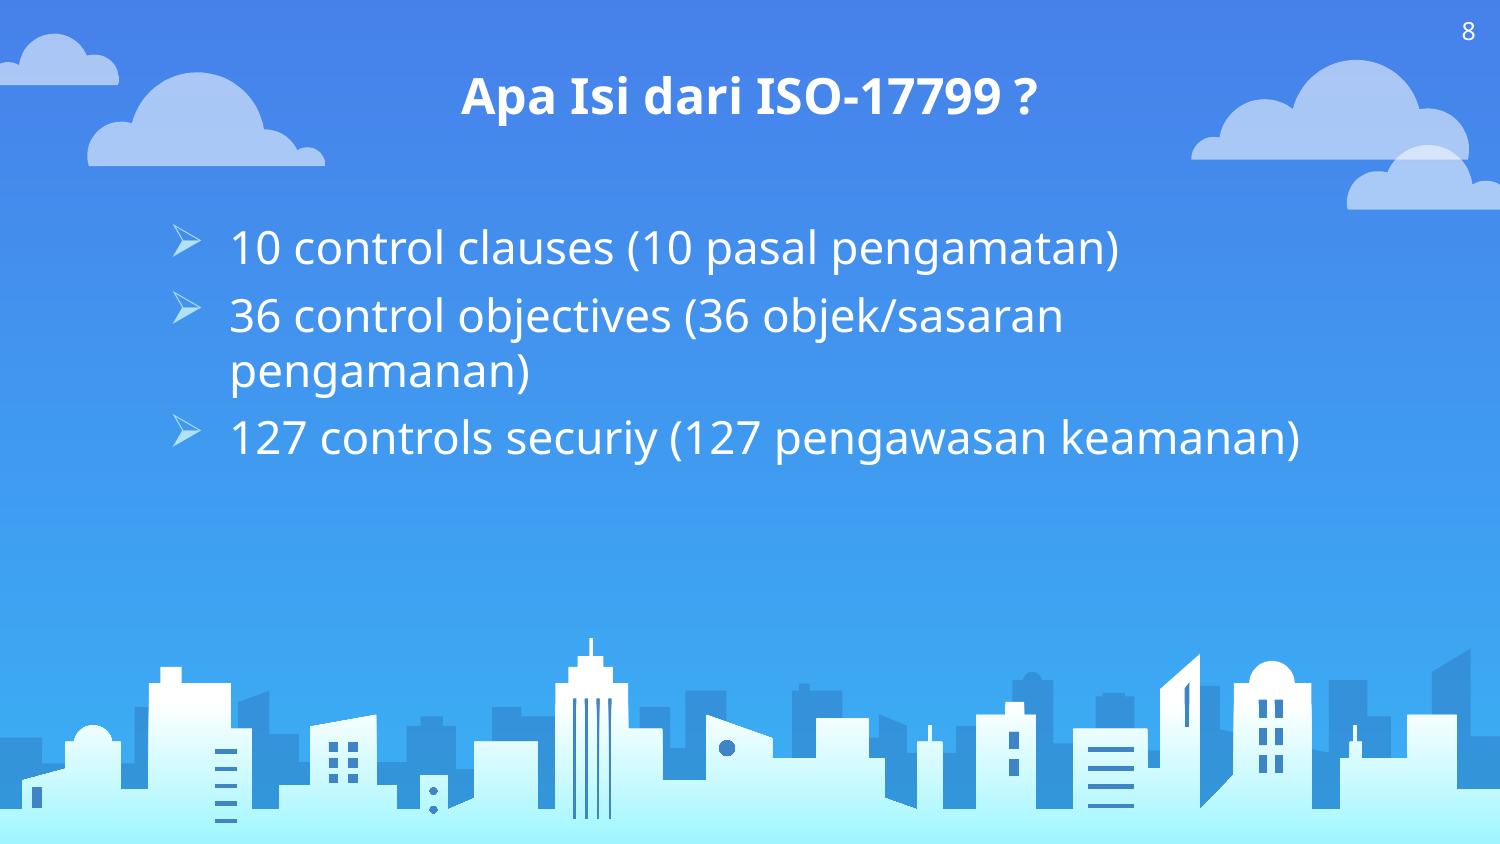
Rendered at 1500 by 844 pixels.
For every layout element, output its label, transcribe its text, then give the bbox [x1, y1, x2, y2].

slide_number 8 [1400, 0, 1491, 65]
list 10 control clauses (10 pasal pengamatan) 36 control objectives (36 objek/sasaran pengamanan) 127 controls securiy (127 pengawasan keamanan) [139, 203, 1361, 700]
text_box Apa Isi dari ISO-17799 ? [139, 39, 1361, 149]
